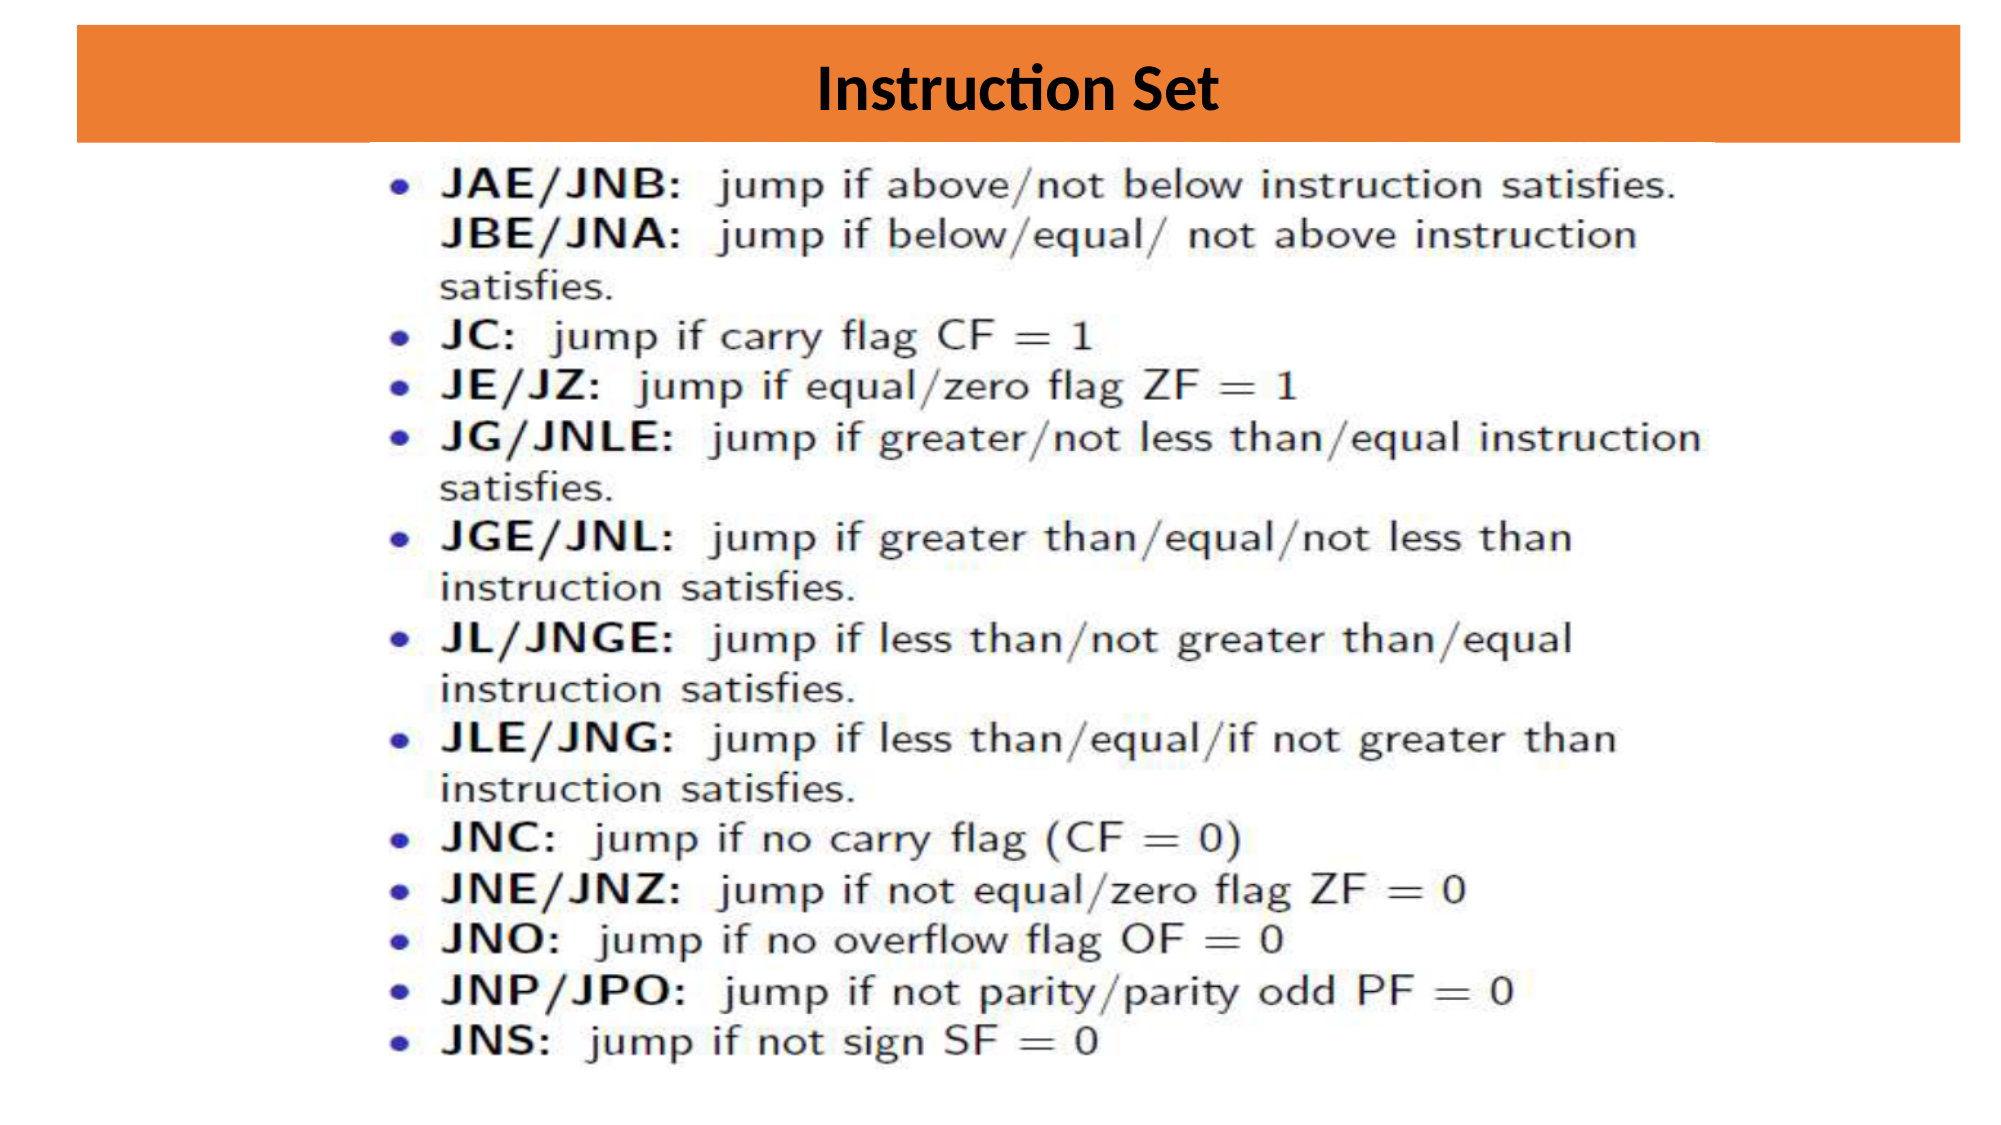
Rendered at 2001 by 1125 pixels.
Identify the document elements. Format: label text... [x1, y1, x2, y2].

text_box Instruction Set [77, 24, 1961, 143]
picture [370, 142, 1715, 1085]
